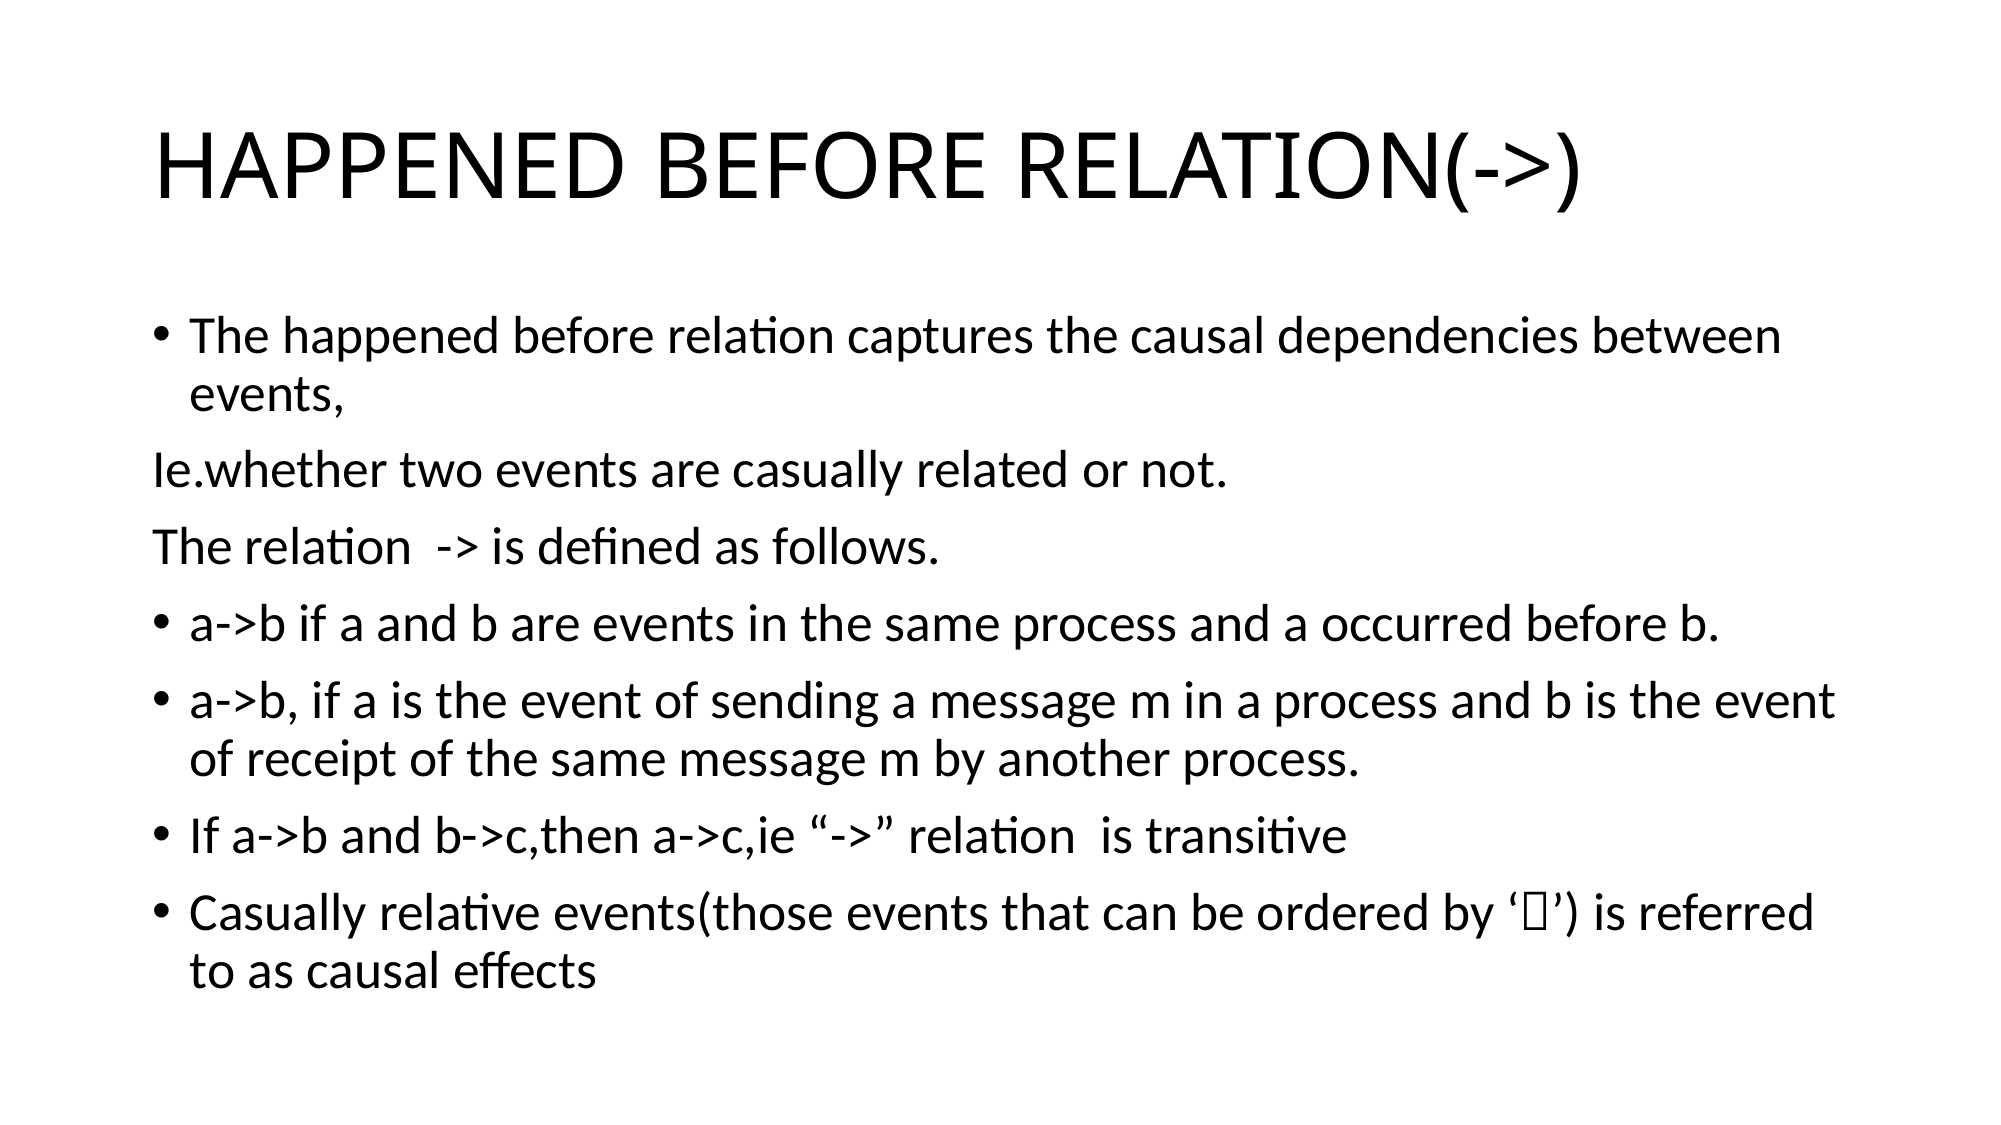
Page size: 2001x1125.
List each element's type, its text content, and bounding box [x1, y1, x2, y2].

list The happened before relation captures the causal dependencies between events, Ie.whether two events are casually related or not. The relation -> is defined as follows. a->b if a and b are events in the same process and a occurred before b. a->b, if a is the event of sending a message m in a process and b is the event of receipt of the same message m by another process. If a->b and b->c,then a->c,ie “->” relation is transitive Casually relative events(those events that can be ordered by ‘’) is referred to as causal effects [137, 299, 1863, 1014]
title HAPPENED BEFORE RELATION(->) [137, 59, 1863, 278]
